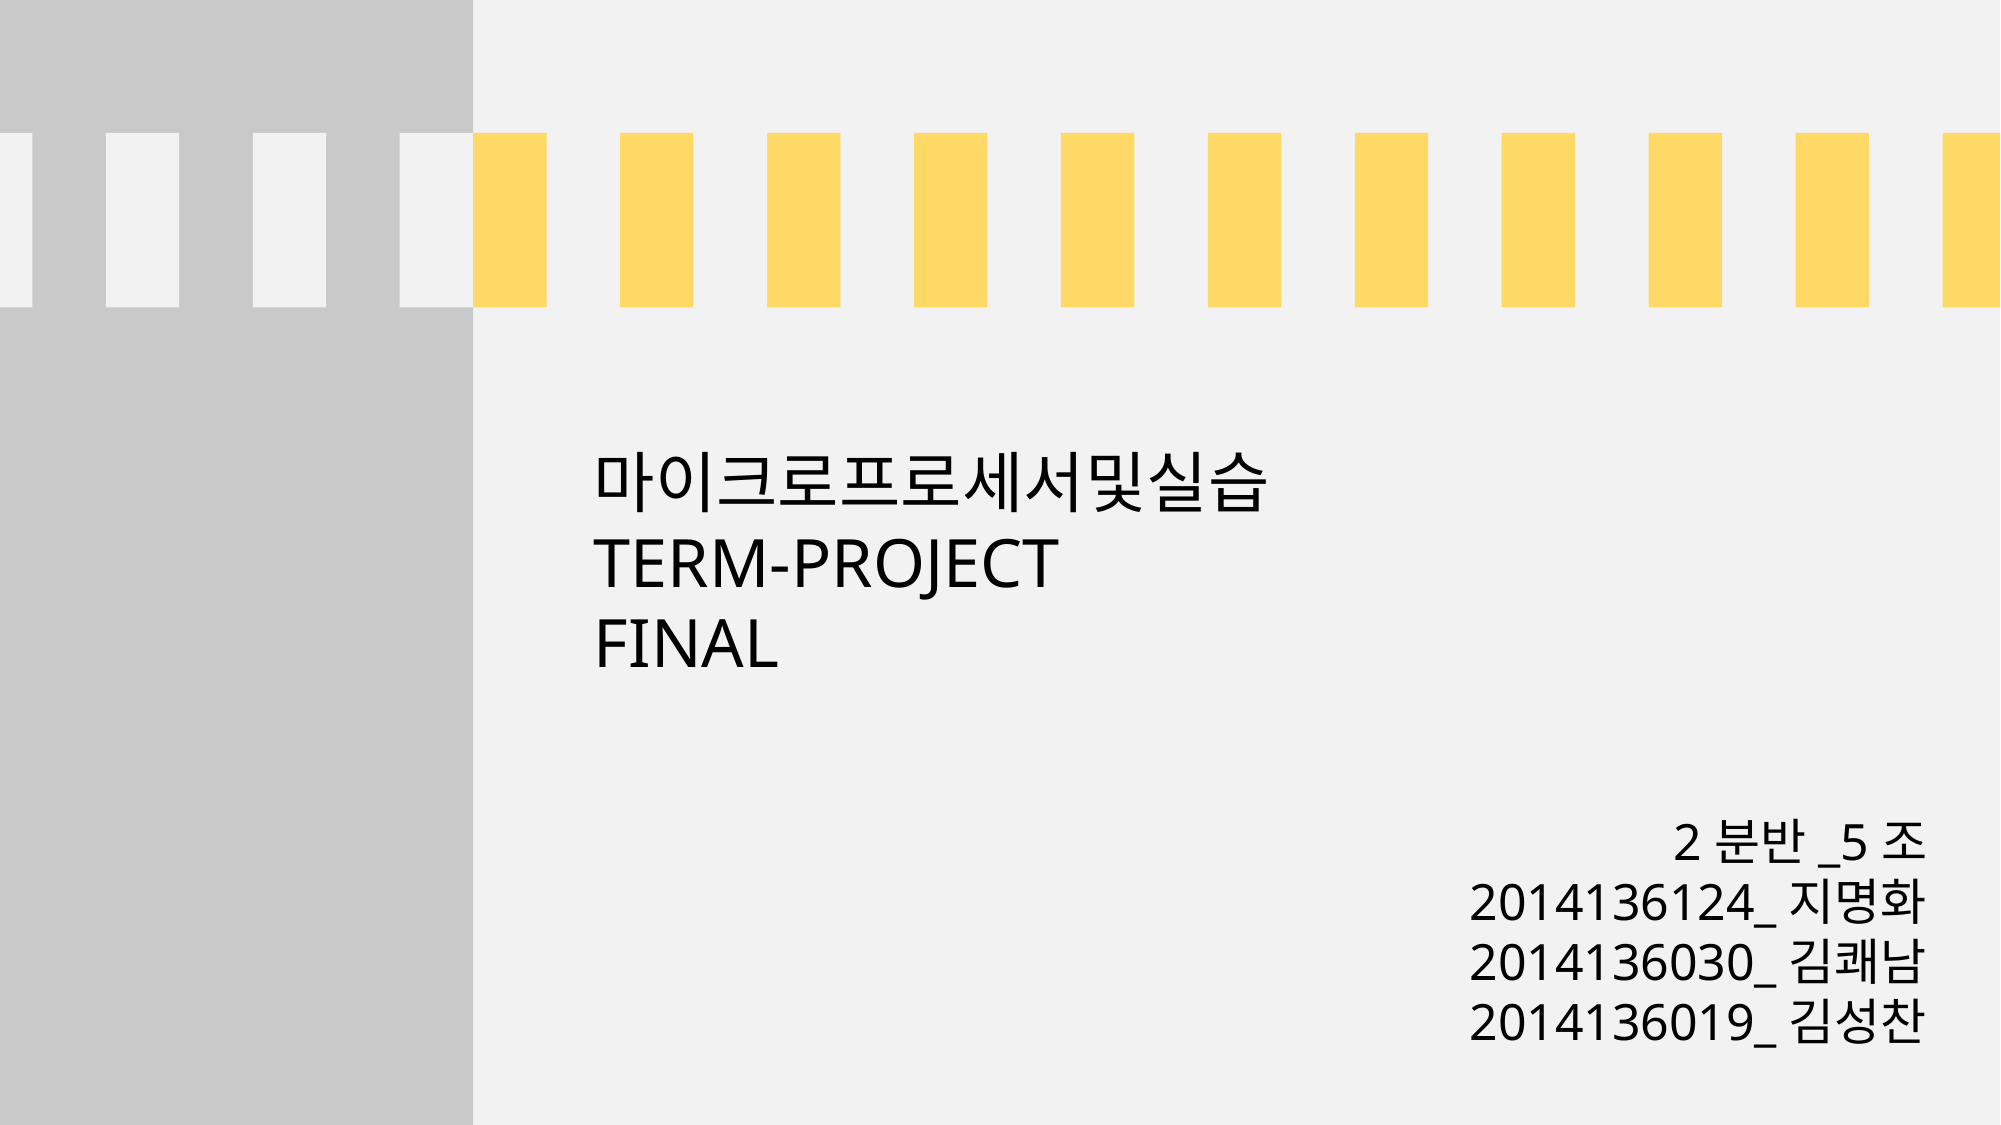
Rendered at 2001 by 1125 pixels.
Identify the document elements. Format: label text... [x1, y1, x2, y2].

text_box [1648, 132, 1723, 308]
text_box [1501, 132, 1576, 308]
text_box [472, 132, 548, 308]
text_box [1207, 132, 1282, 308]
text_box [1795, 132, 1870, 308]
text_box [1354, 132, 1429, 308]
text_box [619, 132, 695, 308]
text_box 마이크로프로세서및실습 TERM-PROJECT FINAL [578, 433, 1286, 689]
text_box [399, 132, 472, 308]
text_box [0, 0, 474, 1125]
text_box [105, 132, 180, 308]
text_box [766, 132, 841, 308]
text_box [1941, 132, 2000, 308]
text_box 2분반_5조 2014136124_지명화 2014136030_김쾌남 2014136019_김성찬 [1454, 802, 1942, 1058]
text_box [0, 132, 33, 308]
text_box [913, 132, 988, 308]
text_box [252, 132, 327, 308]
text_box [1060, 132, 1135, 308]
